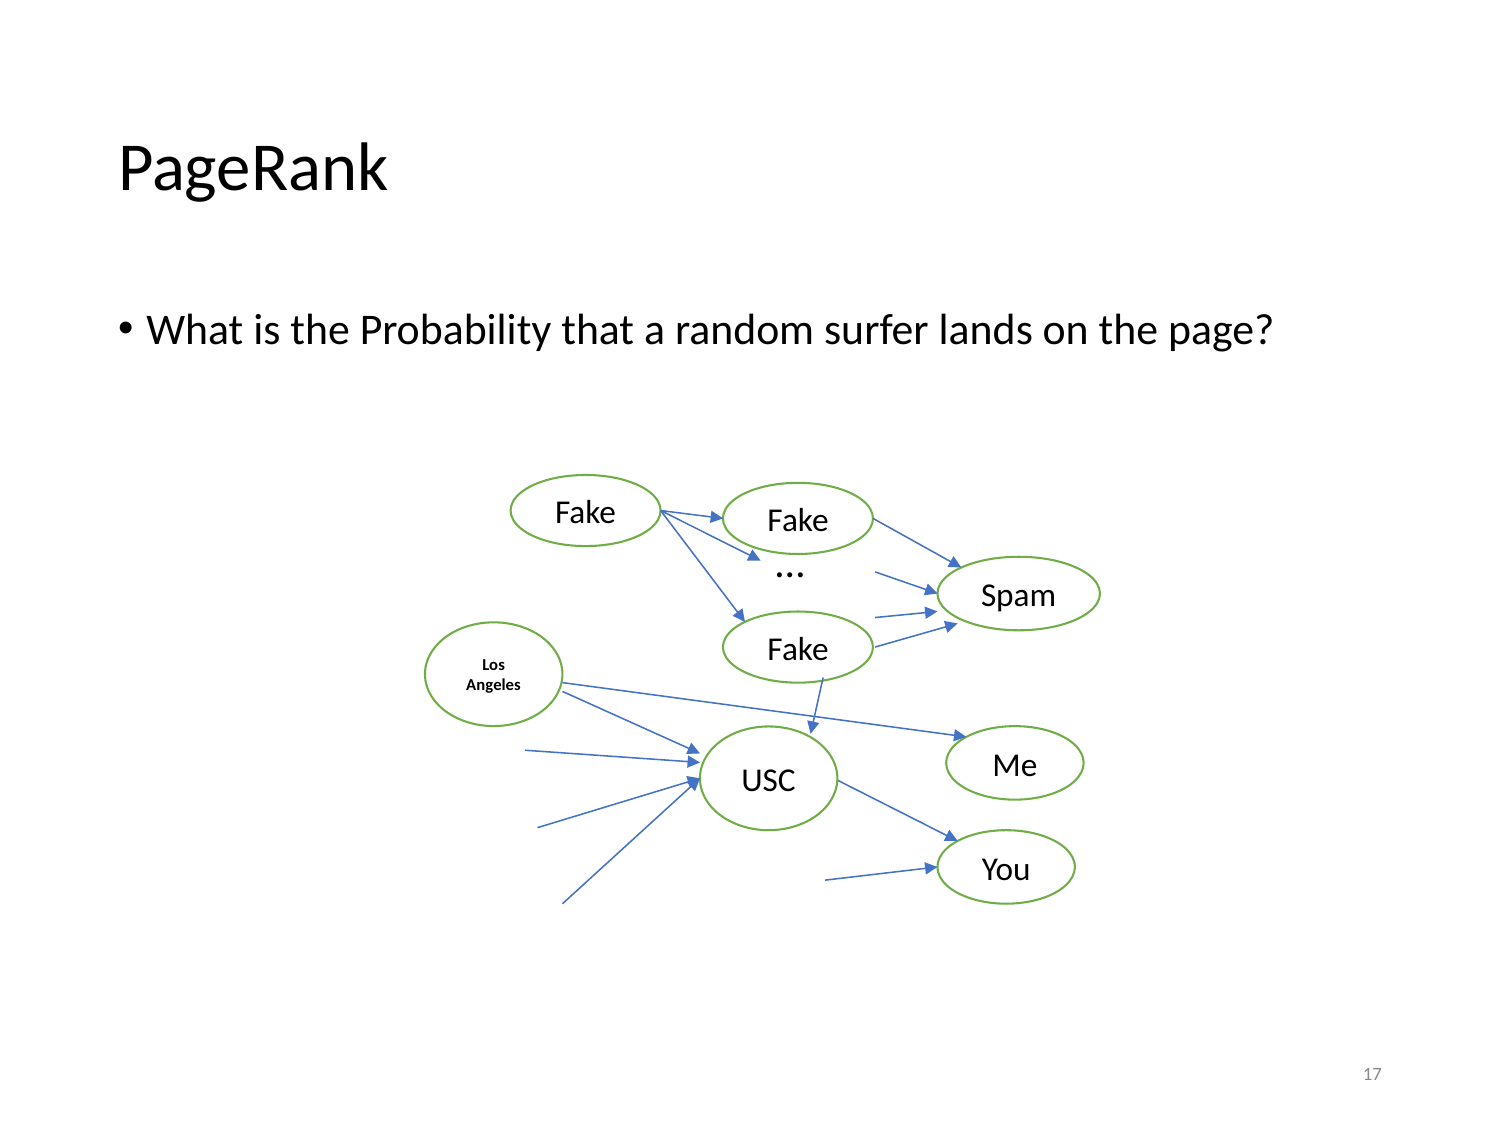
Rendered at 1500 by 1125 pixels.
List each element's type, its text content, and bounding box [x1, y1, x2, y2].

list What is the Probability that a random surfer lands on the page? [103, 299, 1397, 1014]
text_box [424, 474, 1101, 904]
slide_number ‹#› [1059, 1042, 1397, 1103]
title PageRank [103, 59, 1397, 278]
